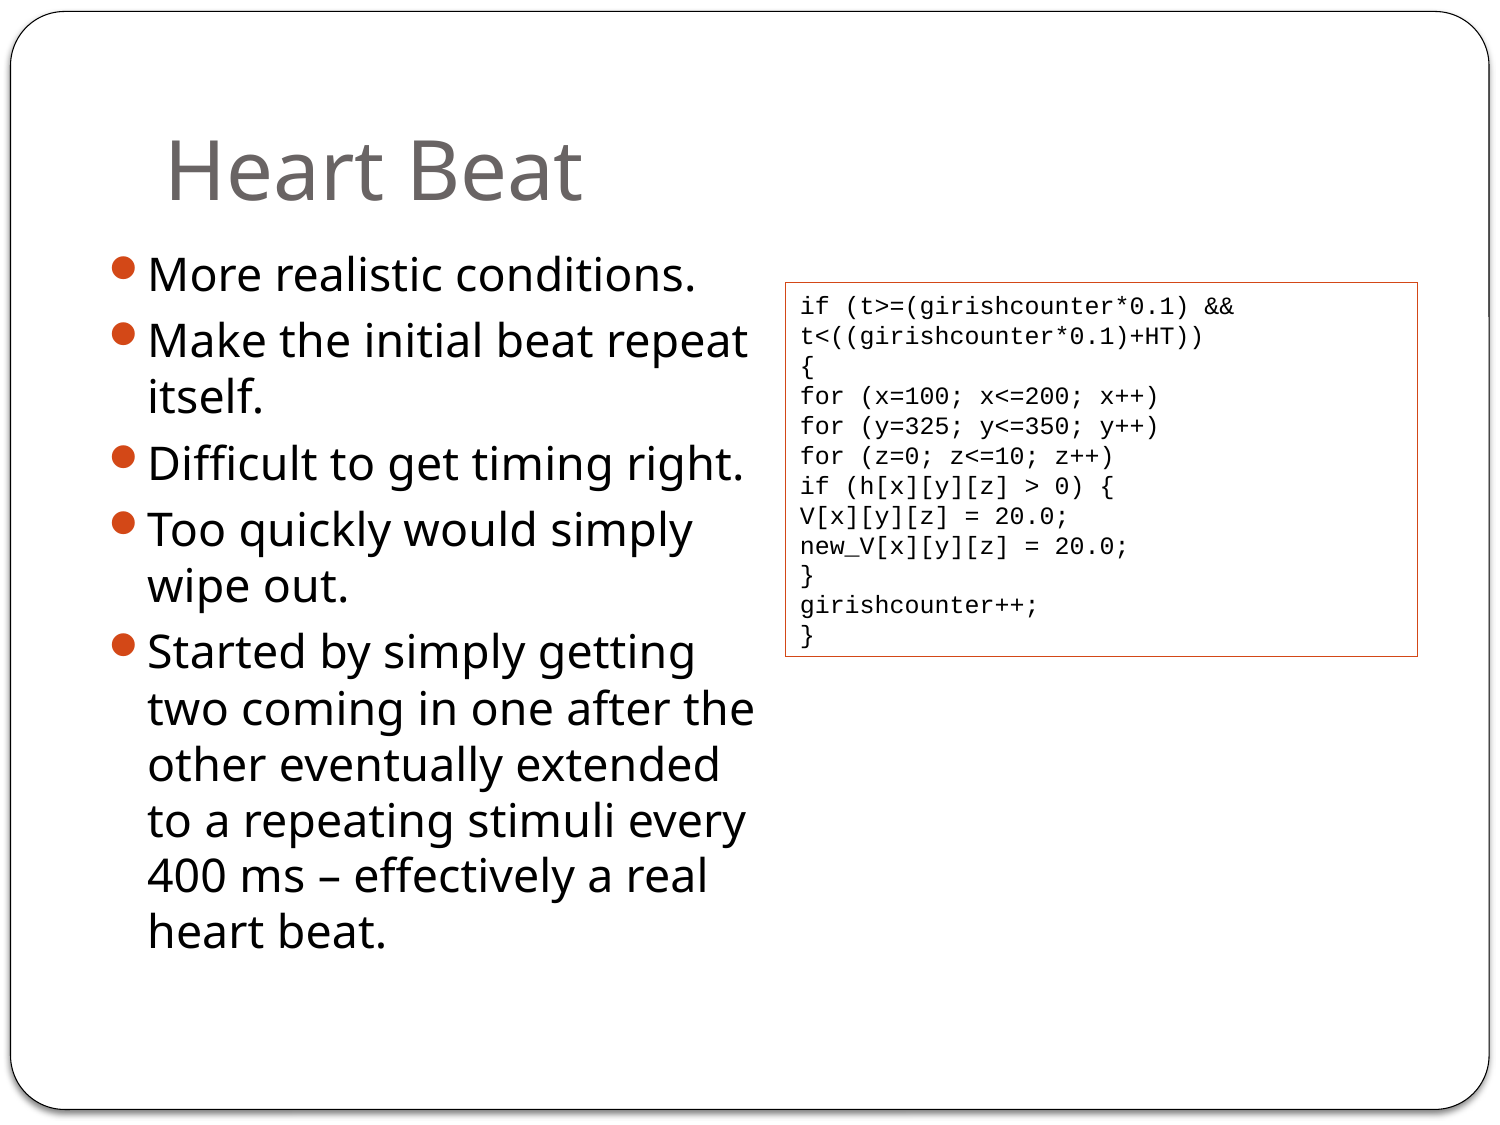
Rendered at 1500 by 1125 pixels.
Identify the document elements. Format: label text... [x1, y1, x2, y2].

title Heart Beat [150, 45, 1425, 233]
text_box if (t>=(girishcounter*0.1) && t<((girishcounter*0.1)+HT)) { for (x=100; x<=200; x++) for (y=325; y<=350; y++) for (z=0; z<=10; z++) if (h[x][y][z] > 0) { V[x][y][z] = 20.0; new_V[x][y][z] = 20.0; } girishcounter++; } [785, 282, 1418, 657]
list More realistic conditions. Make the initial beat repeat itself. Difficult to get timing right. Too quickly would simply wipe out. Started by simply getting two coming in one after the other eventually extended to a repeating stimuli every 400 ms – effectively a real heart beat. [93, 237, 774, 988]
